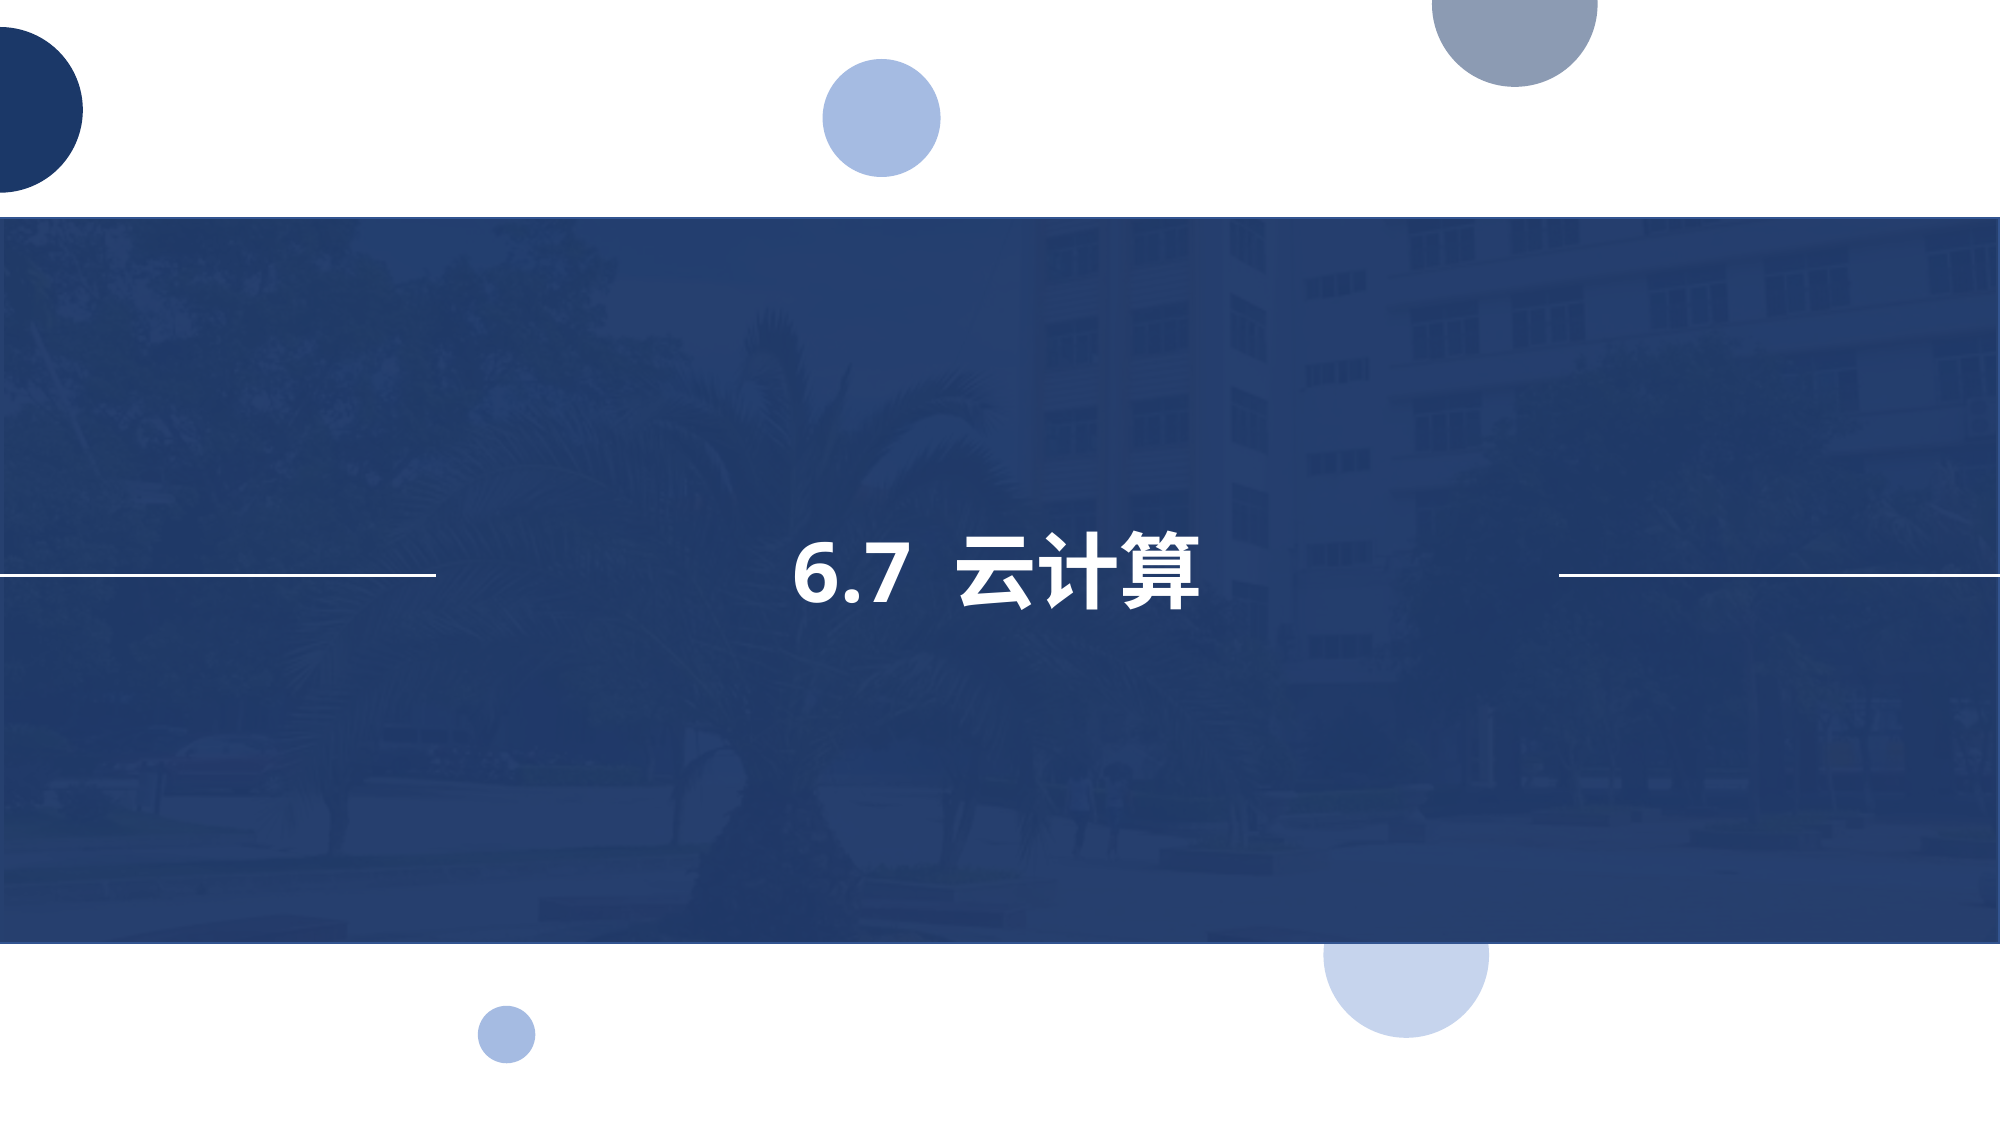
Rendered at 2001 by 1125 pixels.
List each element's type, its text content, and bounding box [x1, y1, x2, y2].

title 6.7 云计算 [427, 467, 1569, 685]
